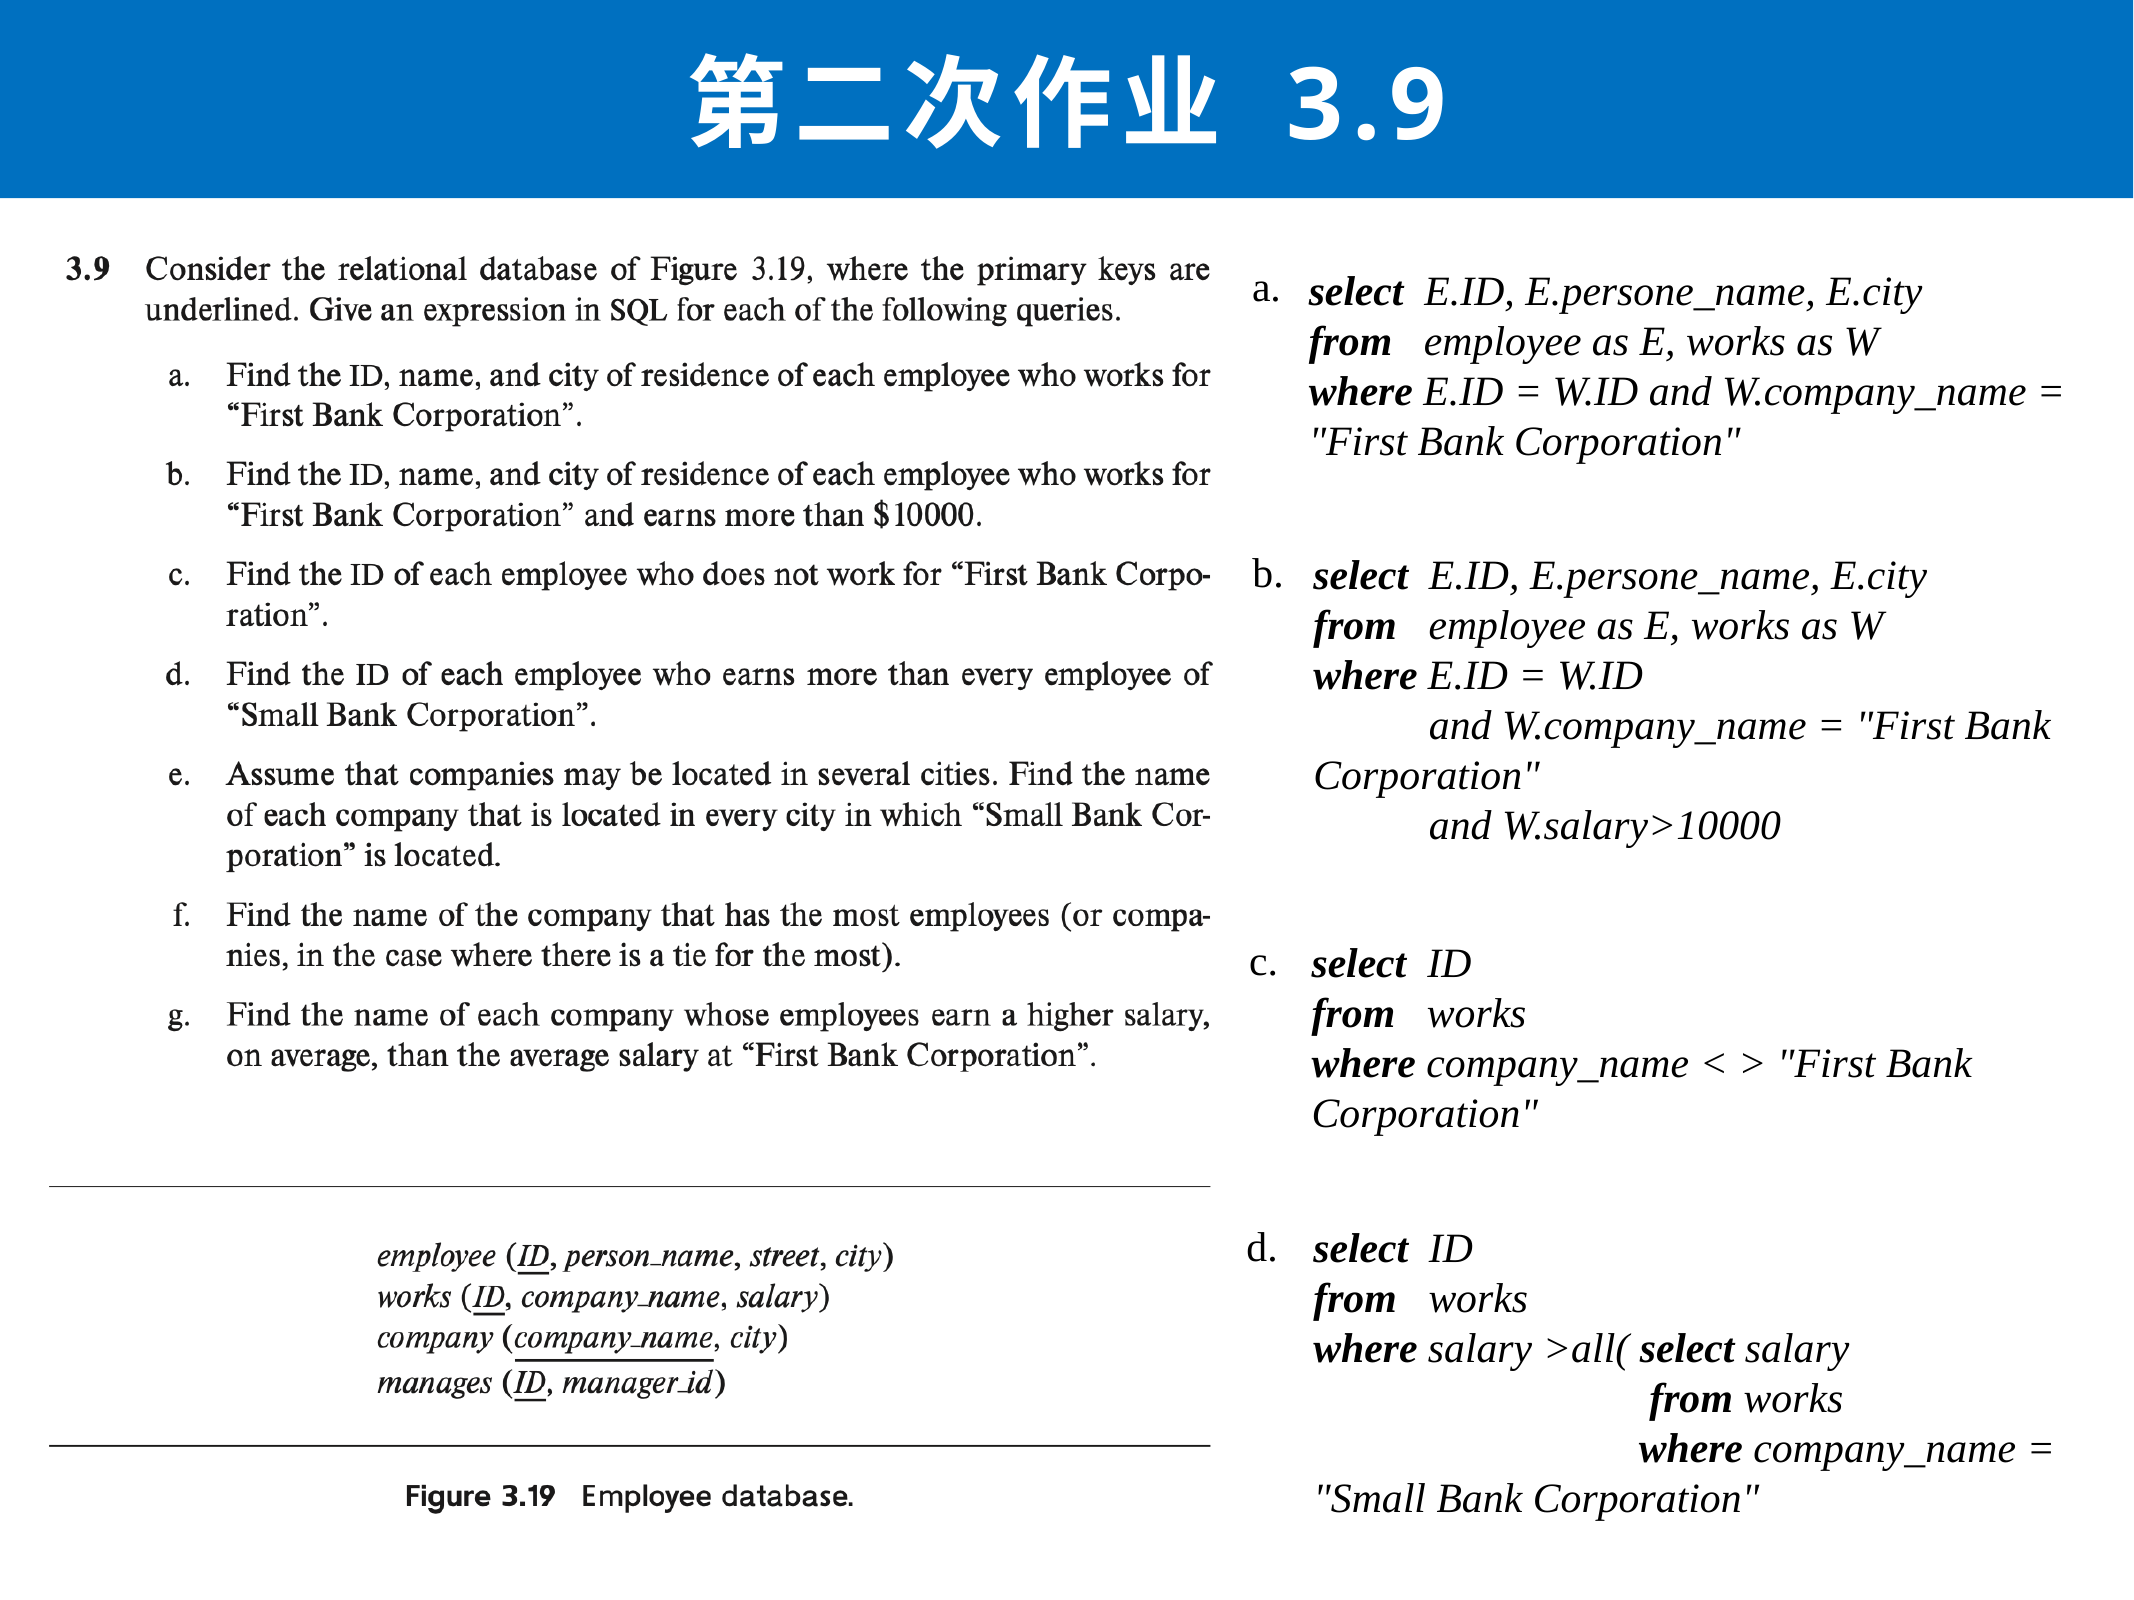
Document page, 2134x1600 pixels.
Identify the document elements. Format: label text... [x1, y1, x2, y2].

text_box a. [1236, 251, 1302, 318]
text_box b. [1236, 537, 1305, 604]
text_box c. [1236, 926, 1299, 993]
picture [26, 227, 1233, 1532]
title 第二次作业 3.9 [0, 0, 2134, 199]
text_box select E.ID, E.persone_name, E.city from employee as E, works as W where E.ID = W.ID and W.company_name = "First Bank Corporation" [1293, 256, 2114, 471]
text_box select ID from works where company_name < > "First Bank Corporation" [1296, 928, 2117, 1143]
text_box select ID from works where salary >all( select salary from works where company_name = "Small Bank Corporation" [1298, 1213, 2119, 1529]
text_box d. [1236, 1211, 1299, 1278]
text_box select E.ID, E.persone_name, E.city from employee as E, works as W where E.ID = W.ID and W.company_name = "First Bank Corporation" and W.salary>10000 [1298, 540, 2119, 855]
